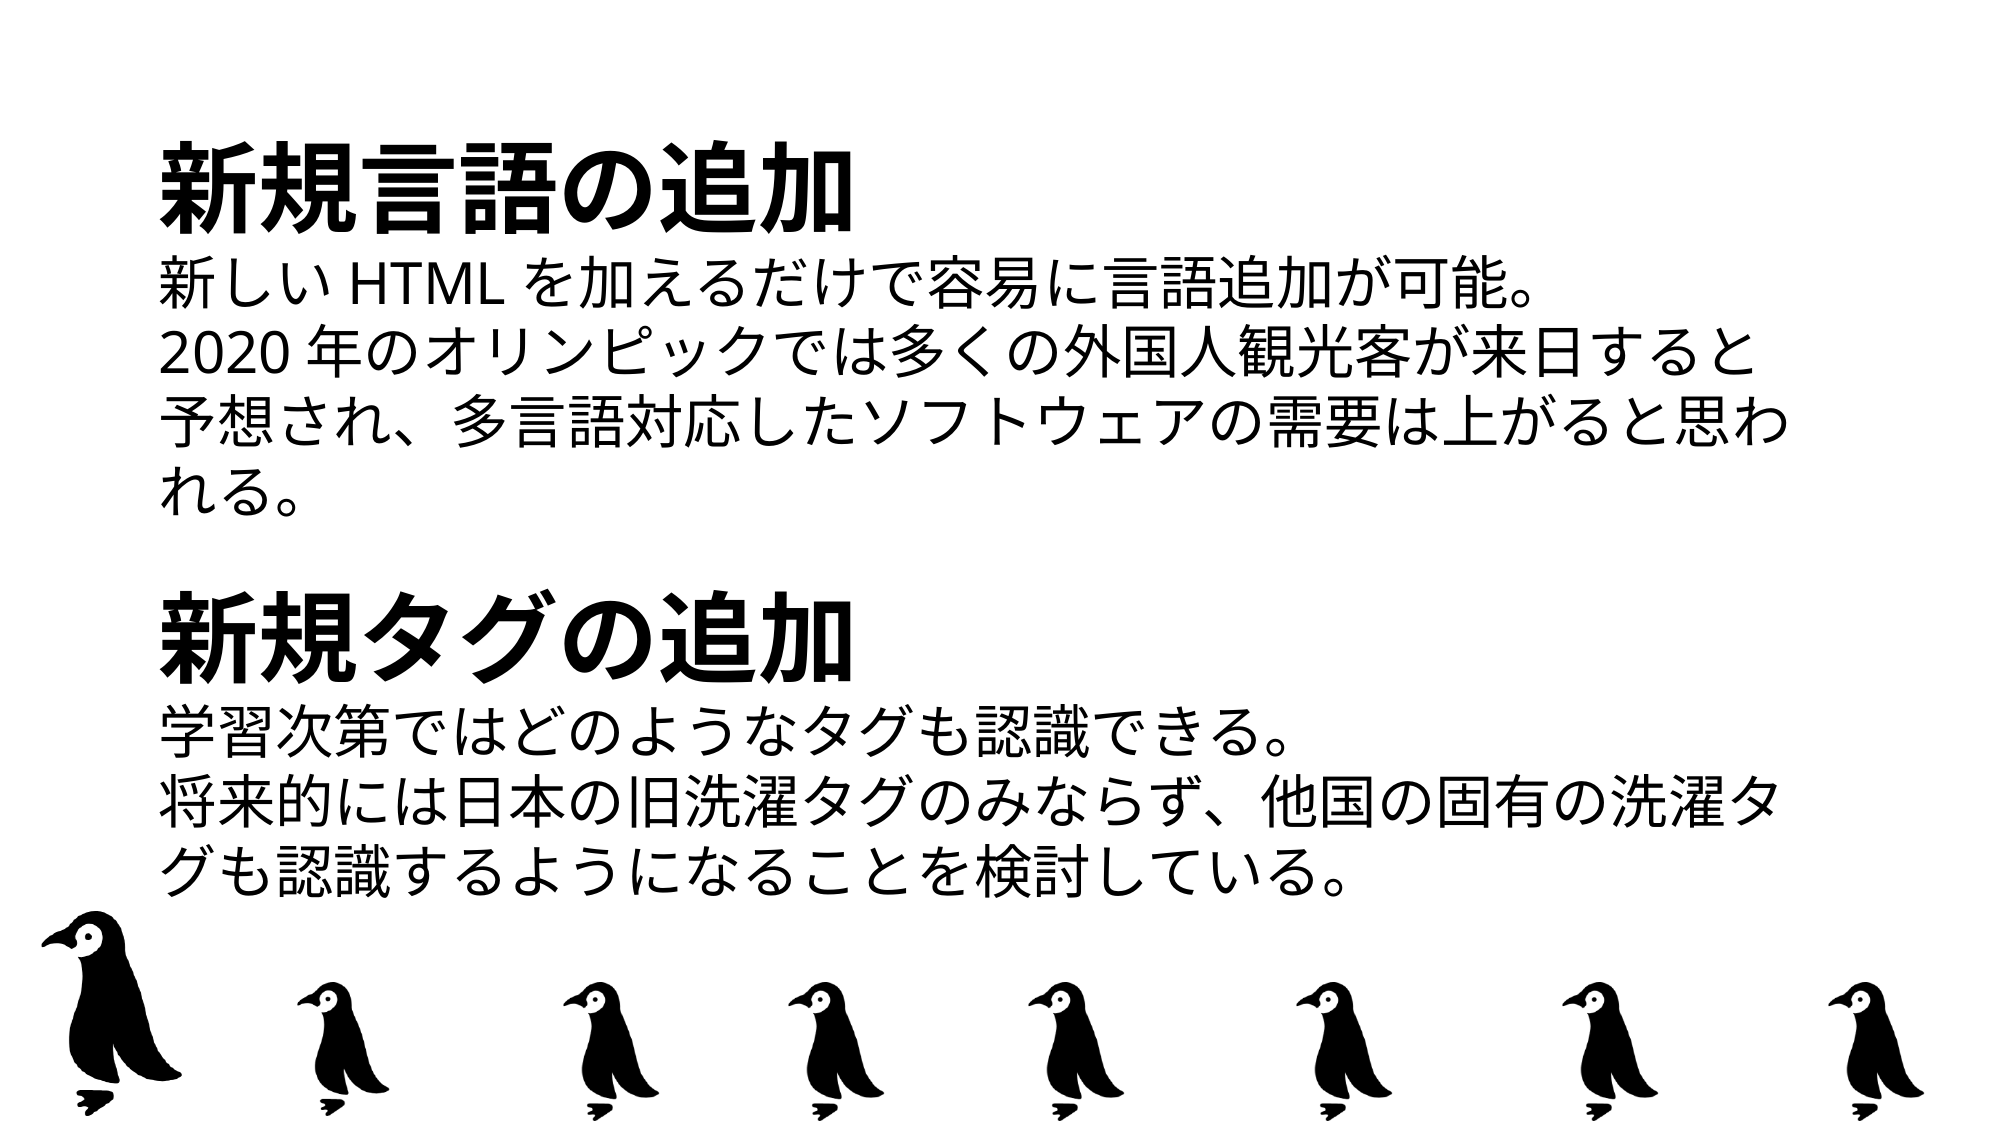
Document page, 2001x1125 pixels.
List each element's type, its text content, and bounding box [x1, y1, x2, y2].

picture [1274, 982, 1414, 1121]
text_box 新規言語の追加 新しいHTMLを加えるだけで容易に言語追加が可能。 2020年のオリンピックでは多くの外国人観光客が来日すると予想され、多言語対応したソフトウェアの需要は上がると思われる。 新規タグの追加 学習次第ではどのようなタグも認識できる。 将来的には日本の旧洗濯タグのみならず、他国の固有の洗濯タグも認識するようになることを検討している。 [144, 118, 1833, 963]
picture [9, 911, 214, 1116]
picture [766, 982, 906, 1121]
picture [1806, 982, 1946, 1121]
picture [541, 982, 681, 1121]
picture [276, 982, 410, 1116]
picture [1006, 982, 1146, 1121]
picture [1540, 982, 1680, 1121]
